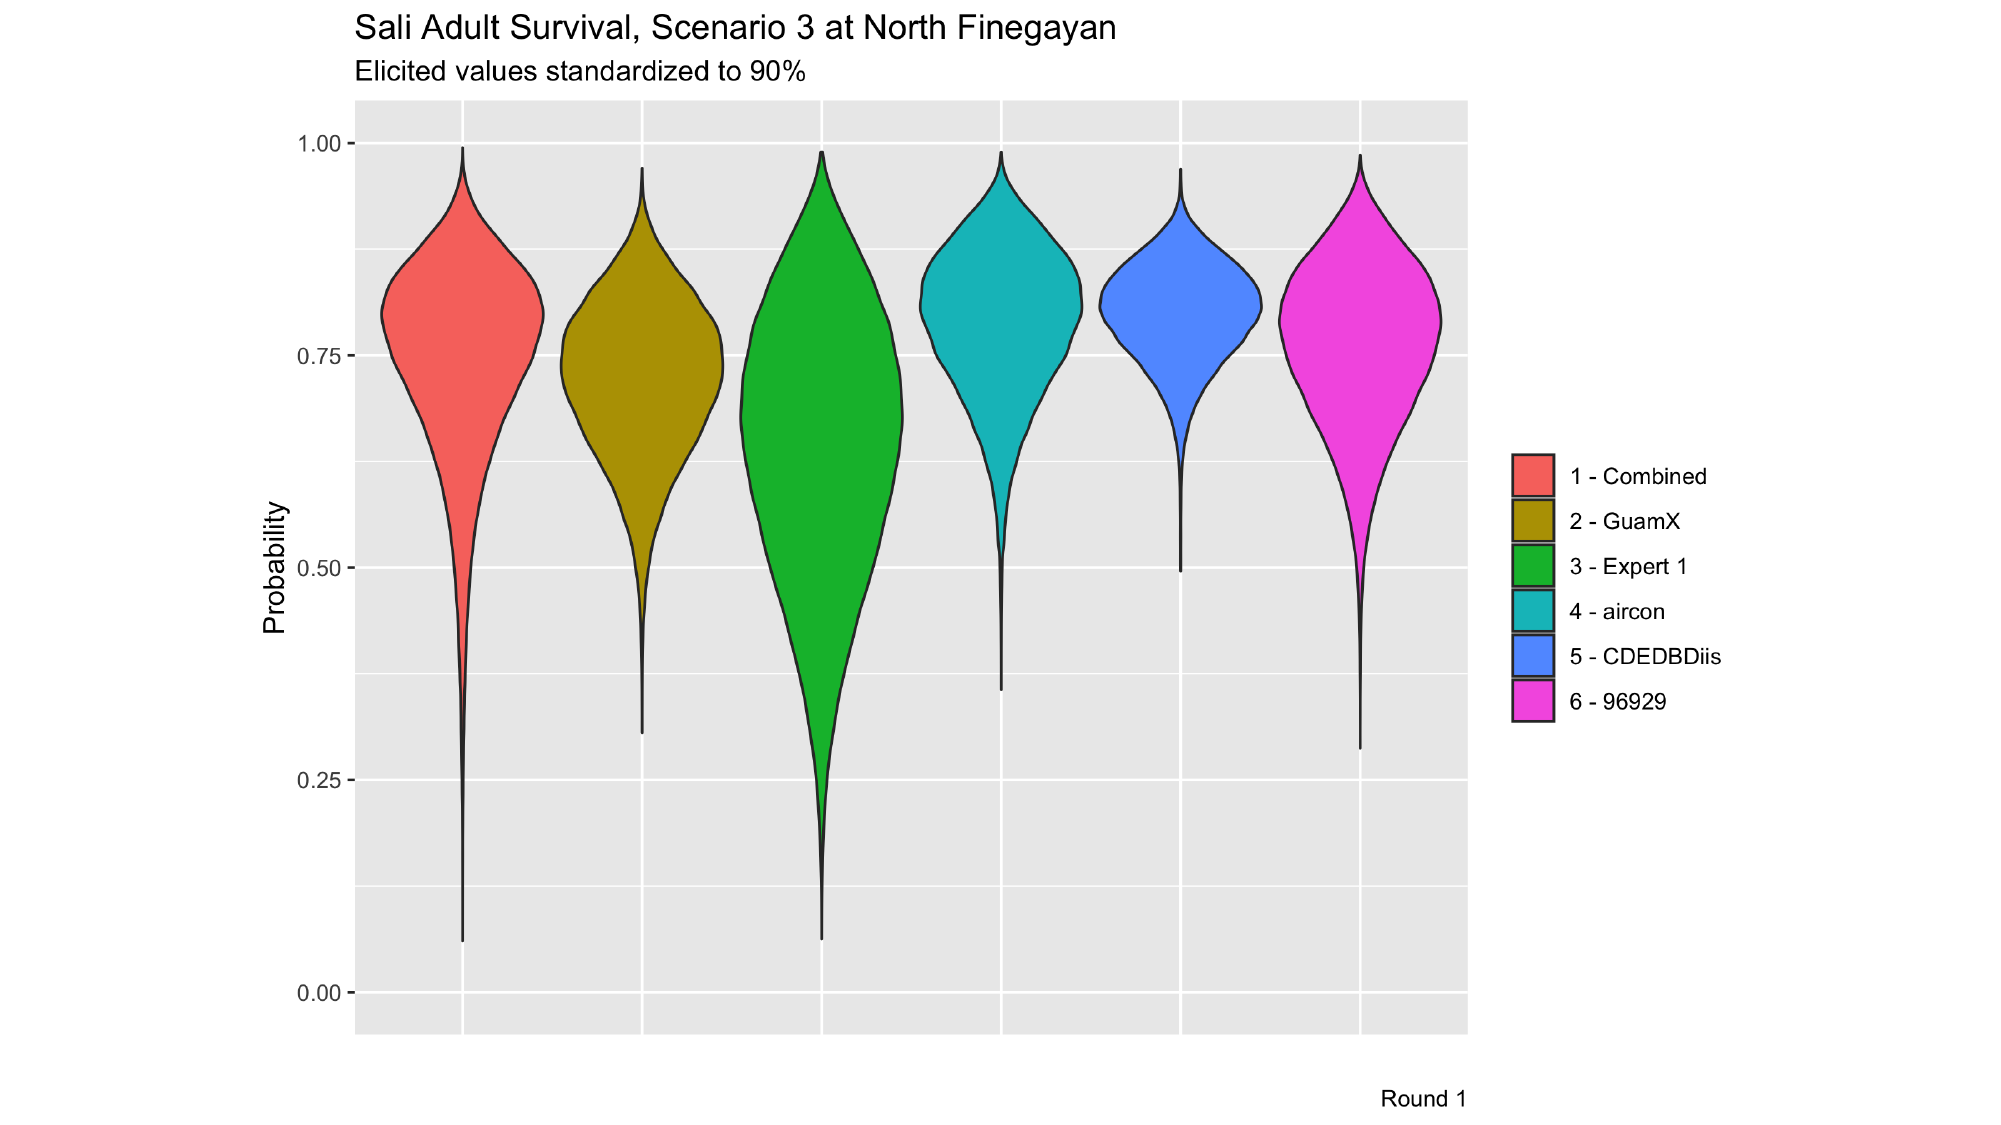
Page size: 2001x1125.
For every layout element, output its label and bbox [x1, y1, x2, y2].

list [249, 0, 1750, 1125]
